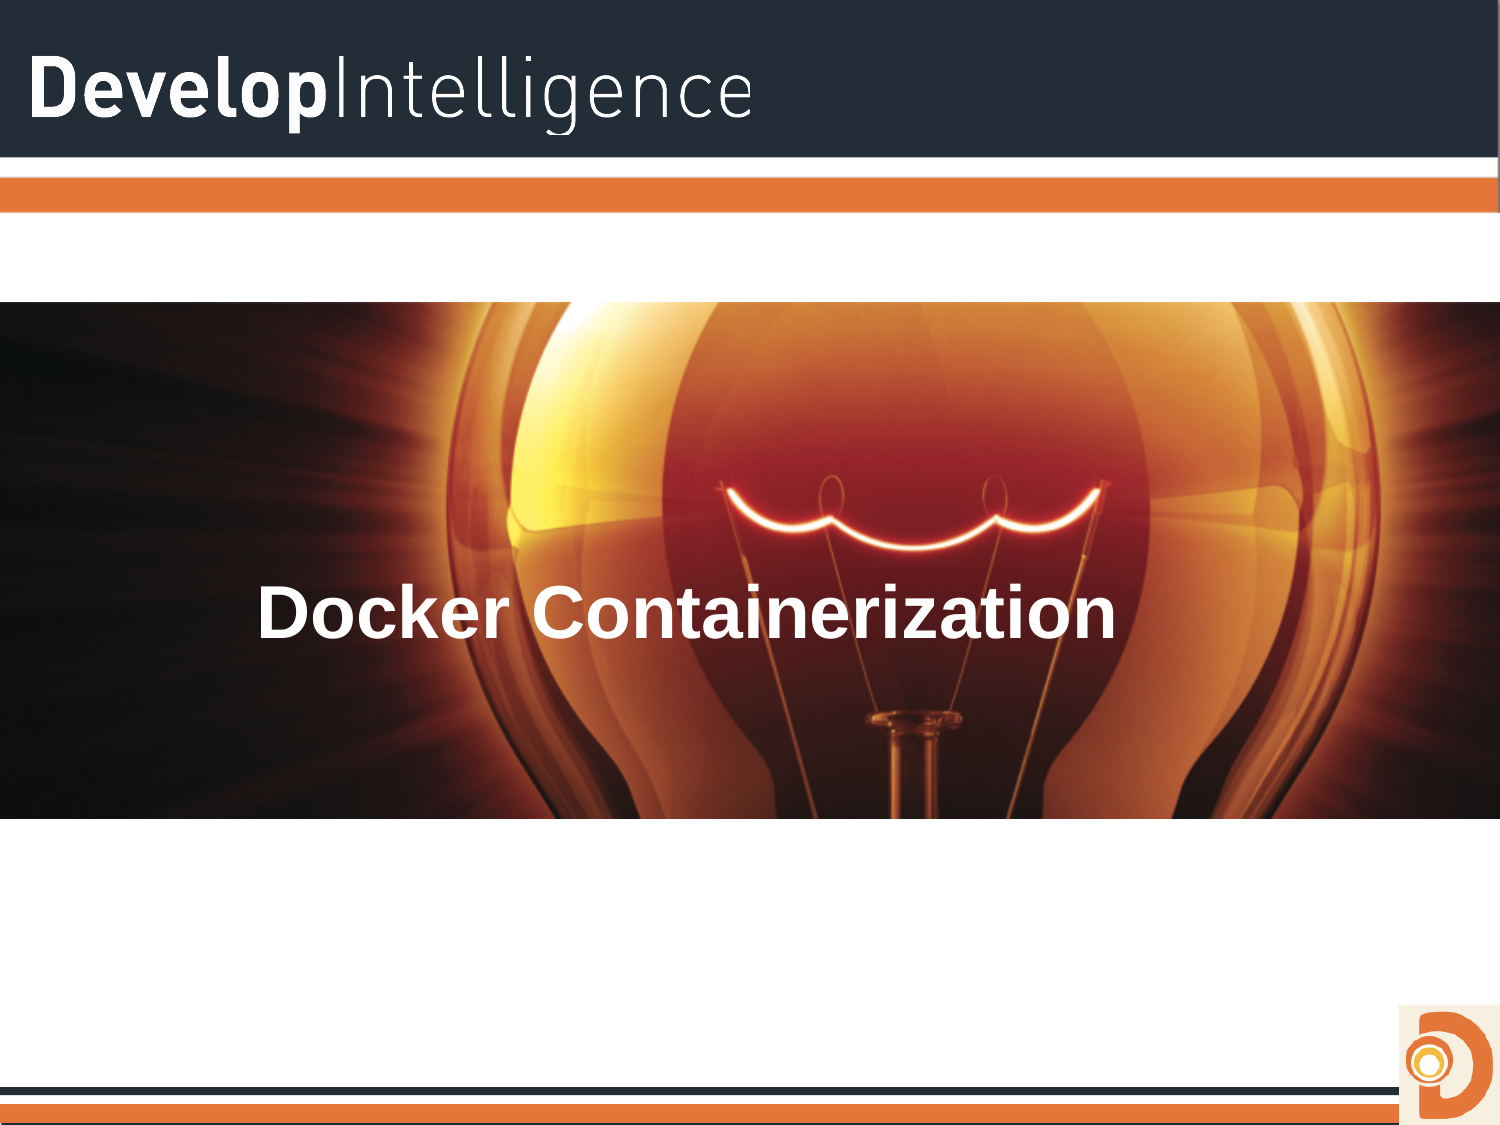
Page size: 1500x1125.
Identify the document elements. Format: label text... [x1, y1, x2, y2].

title Docker Containerization [50, 510, 1325, 707]
picture [0, 302, 1500, 819]
picture [0, 1005, 1500, 1125]
picture [0, 0, 1500, 213]
